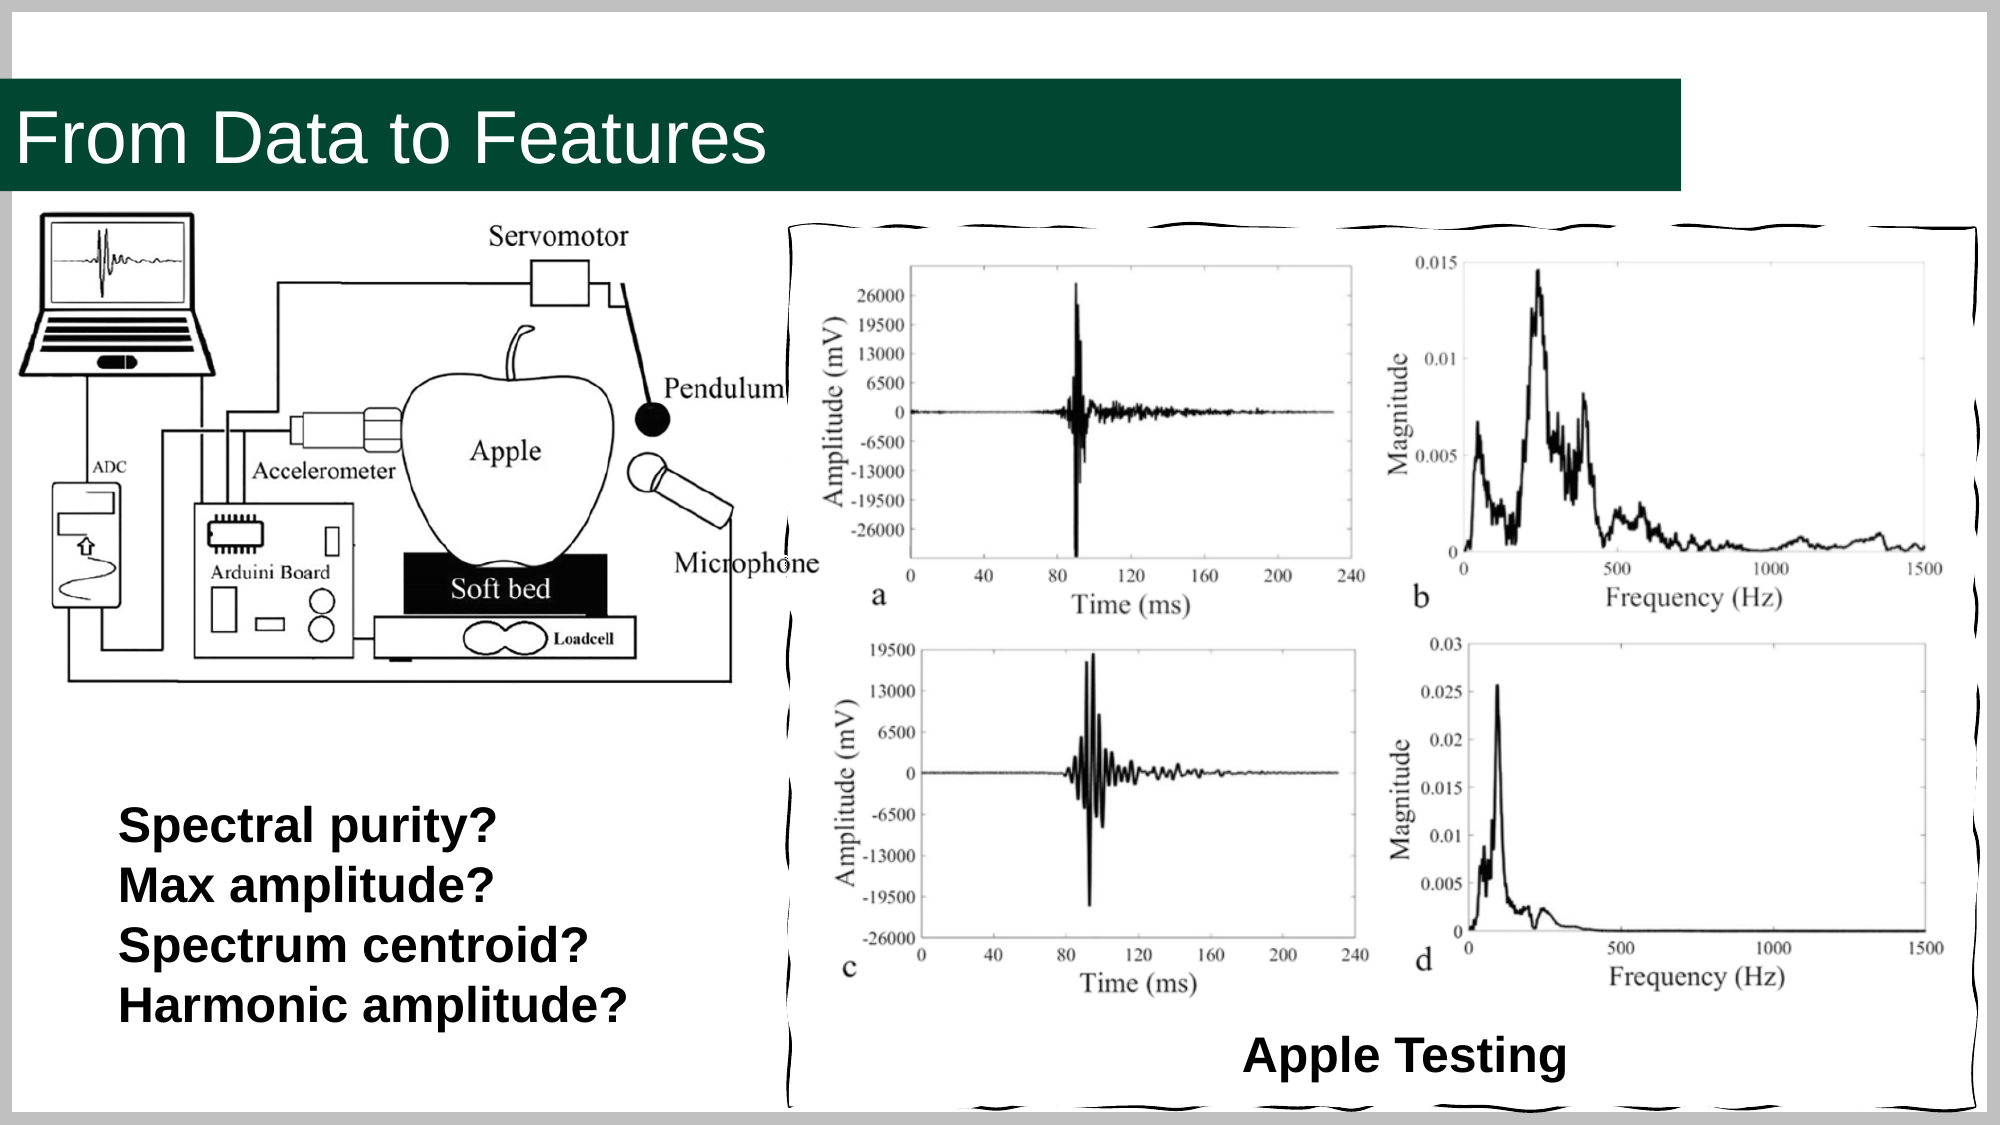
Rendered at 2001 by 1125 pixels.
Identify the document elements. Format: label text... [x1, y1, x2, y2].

picture [17, 210, 1945, 1000]
text_box Apple Testing [1227, 1015, 1794, 1090]
text_box Spectral purity? Max amplitude? Spectrum centroid? Harmonic amplitude? [103, 785, 659, 1040]
text_box [0, 78, 1681, 192]
text_box From Data to Features [0, 84, 1360, 184]
text_box [0, 0, 2000, 1125]
text_box [786, 222, 1979, 1112]
